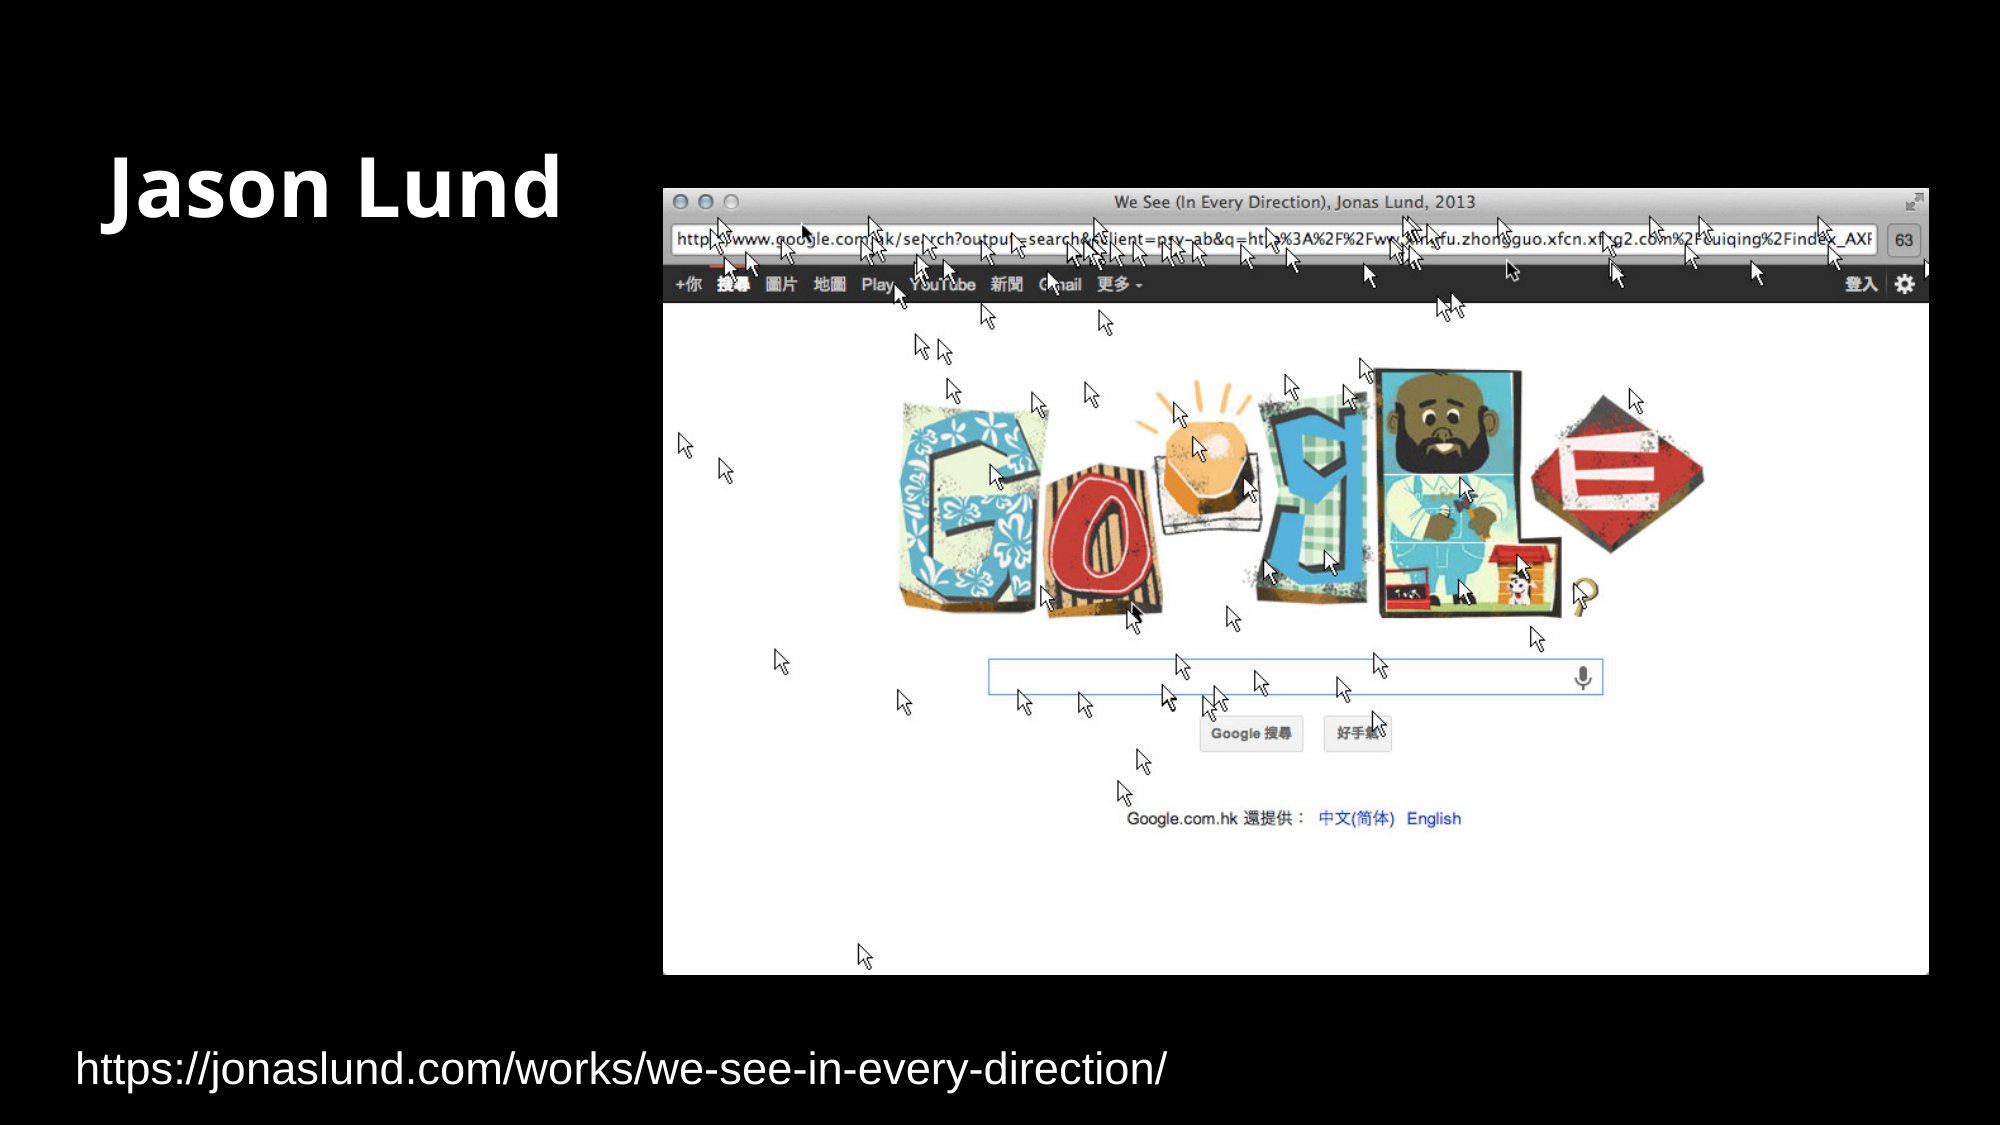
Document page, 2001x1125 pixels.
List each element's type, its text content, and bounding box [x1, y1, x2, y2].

text_box https://jonaslund.com/works/we-see-in-every-direction/ [57, 1030, 1198, 1125]
picture [663, 188, 1929, 975]
title Jason Lund [92, 126, 1297, 335]
